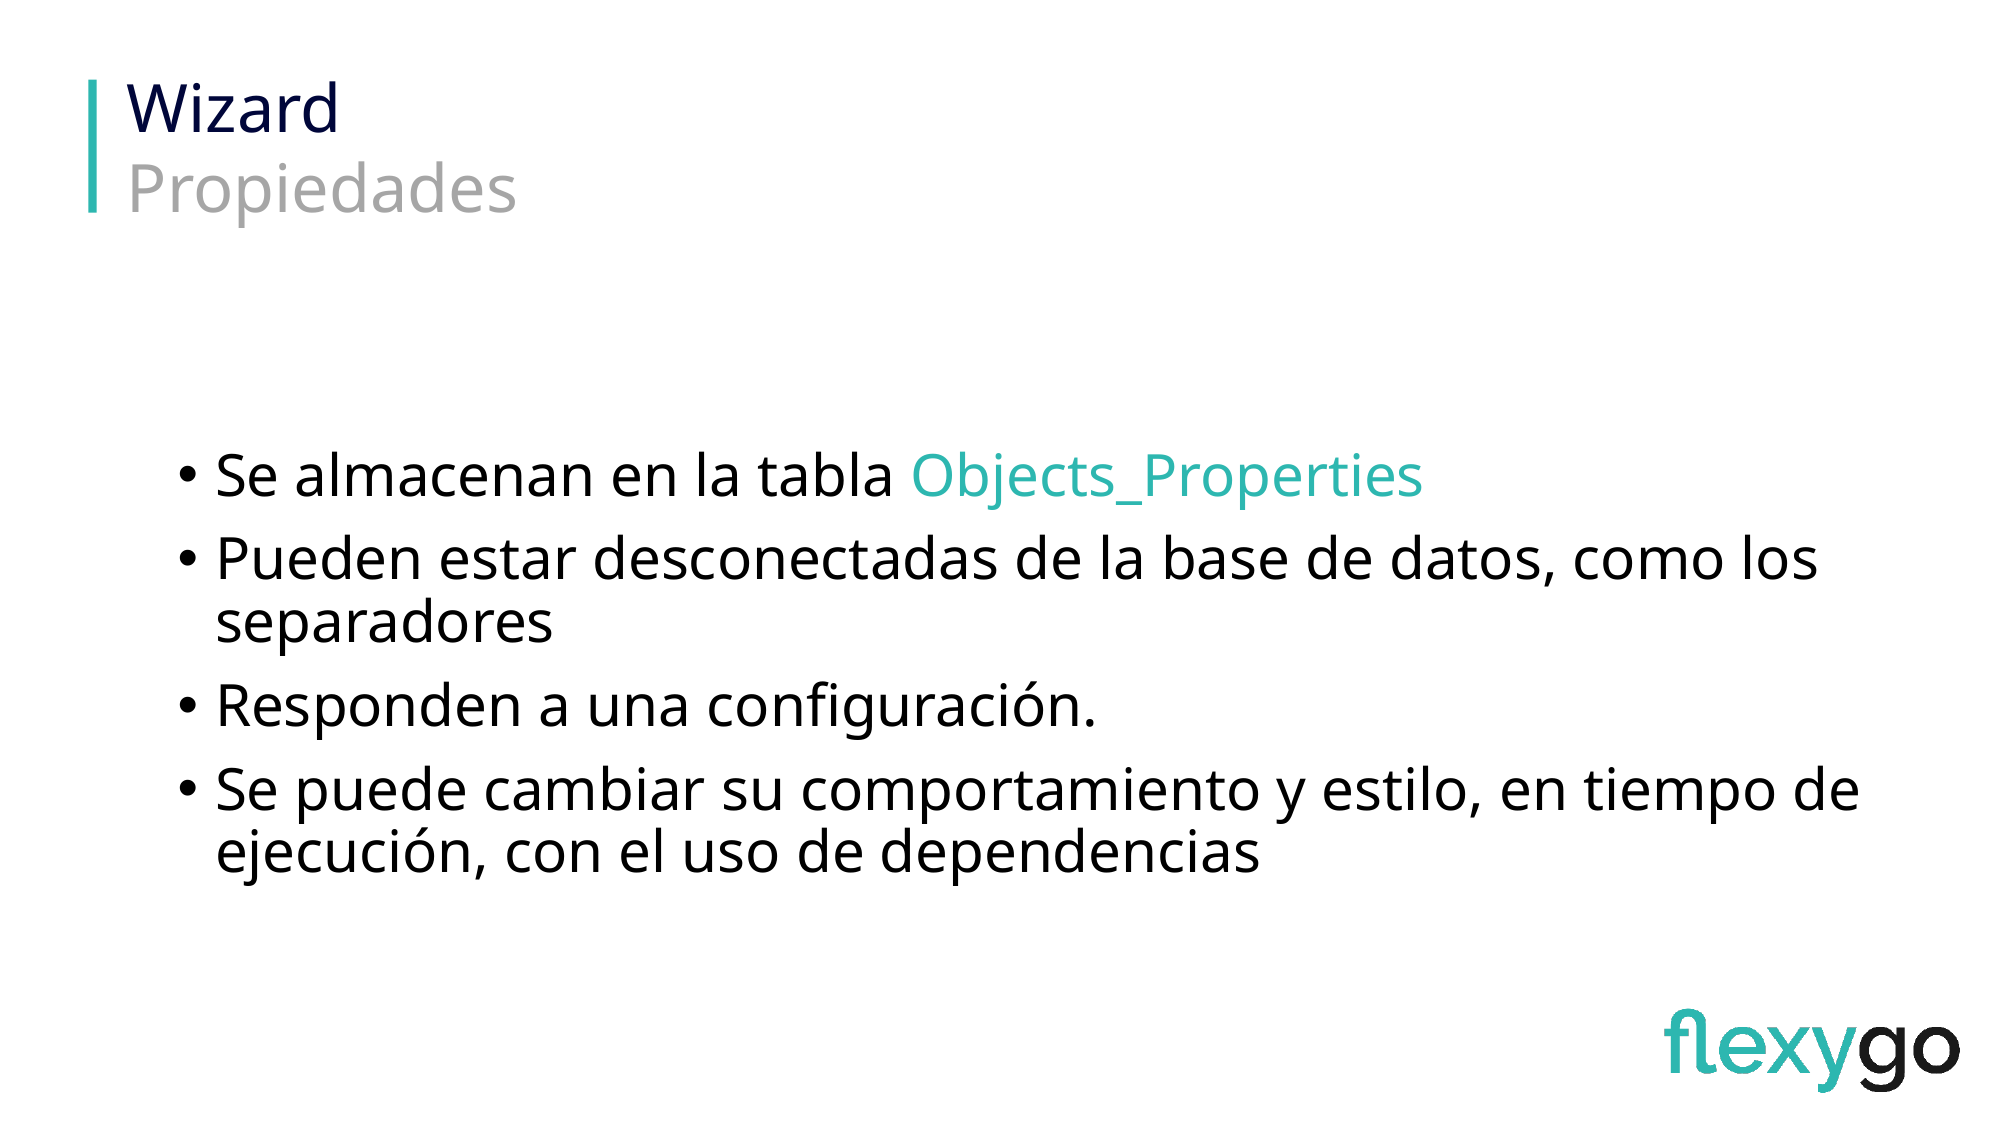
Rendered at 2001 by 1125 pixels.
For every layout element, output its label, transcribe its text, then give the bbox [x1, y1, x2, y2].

text_box Wizard Propiedades [111, 58, 1343, 314]
text_box [87, 79, 98, 214]
text_box Se almacenan en la tabla Objects_Properties Pueden estar desconectadas de la base de datos, como los separadores Responden a una configuración. Se puede cambiar su comportamiento y estilo, en tiempo de ejecución, con el uso de dependencias [162, 438, 1889, 954]
picture [1656, 997, 1969, 1098]
